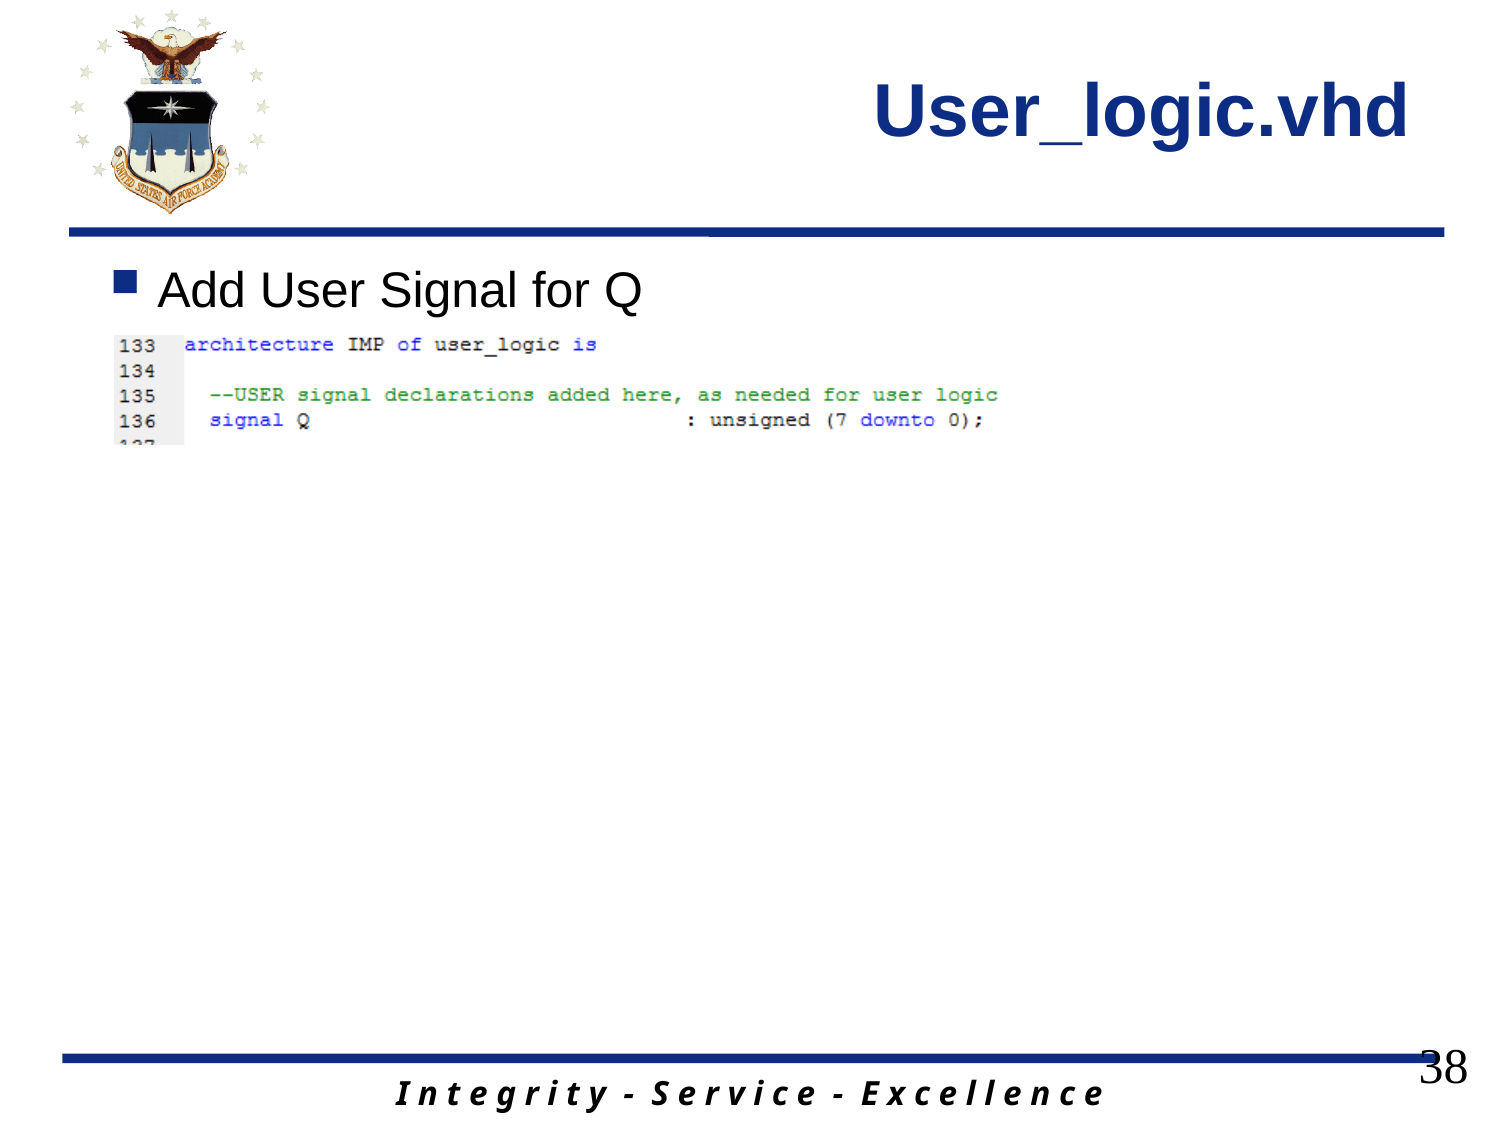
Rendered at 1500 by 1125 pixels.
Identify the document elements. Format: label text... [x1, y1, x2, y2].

slide_number 38 [1133, 1025, 1484, 1105]
picture [63, 0, 275, 222]
picture [114, 335, 1020, 445]
title User_logic.vhd [313, 12, 1427, 201]
list Add User Signal for Q [95, 249, 1430, 960]
